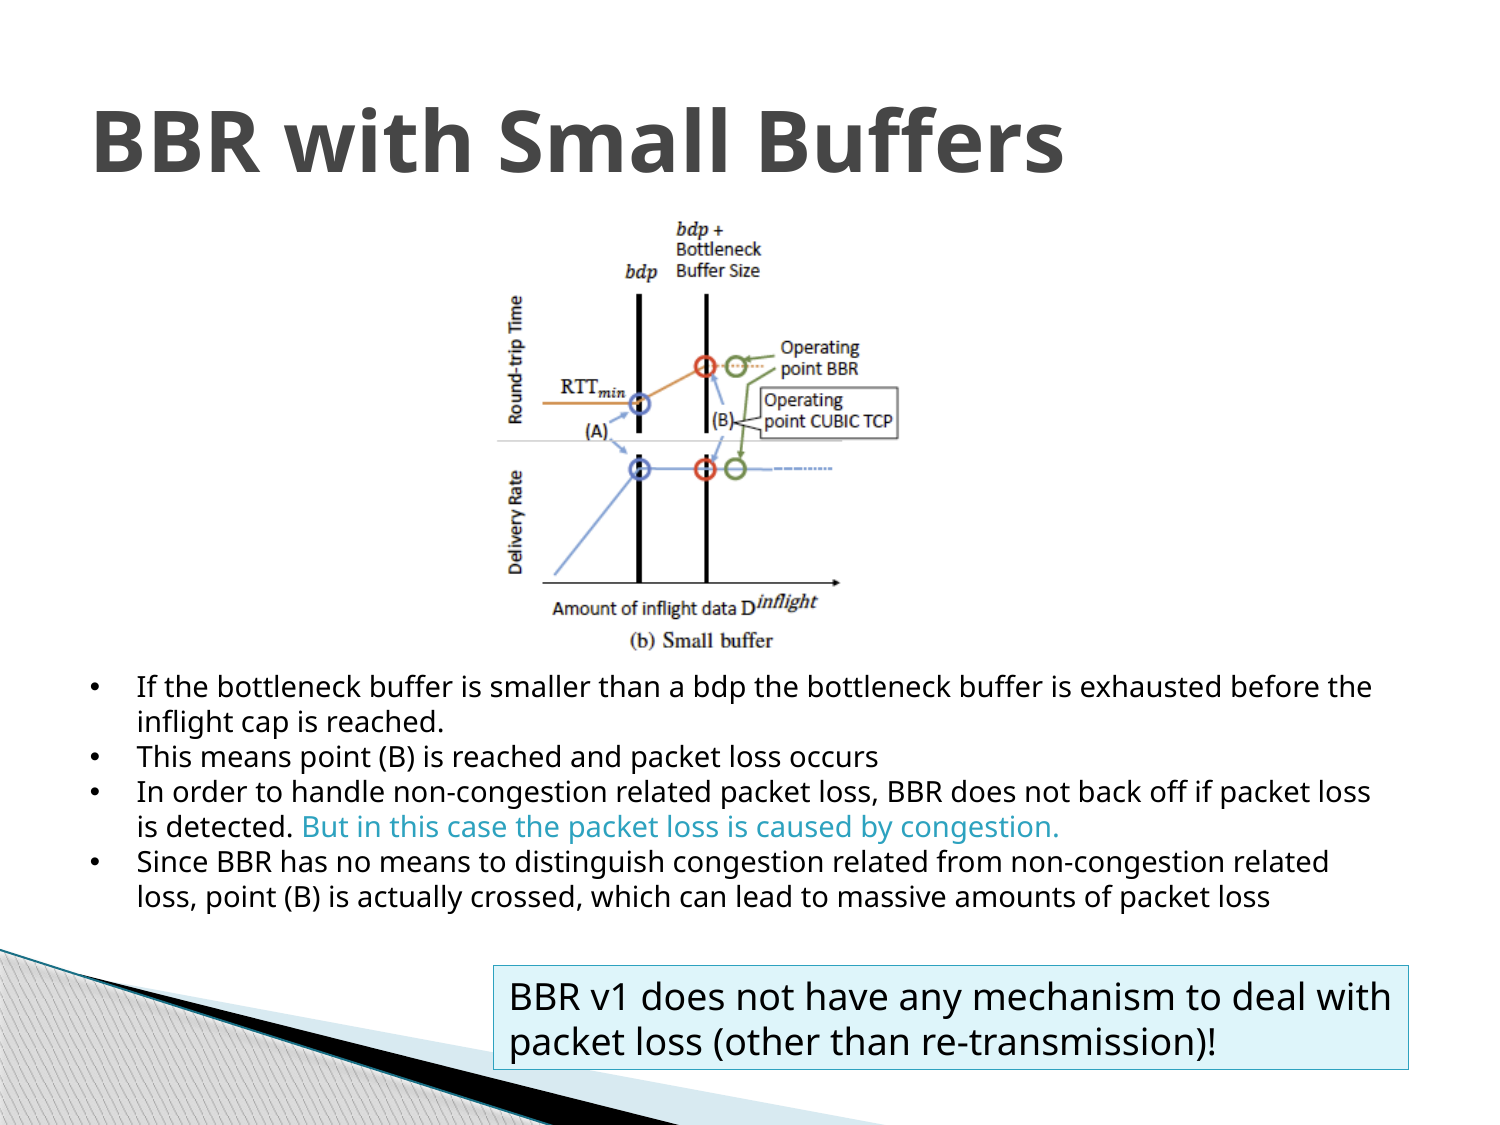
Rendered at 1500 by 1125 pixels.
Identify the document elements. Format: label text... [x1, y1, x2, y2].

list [476, 199, 919, 662]
title BBR with Small Buffers [75, 45, 1425, 233]
text_box If the bottleneck buffer is smaller than a bdp the bottleneck buffer is exhausted before the inflight cap is reached. This means point (B) is reached and packet loss occurs In order to handle non-congestion related packet loss, BBR does not back off if packet loss is detected. But in this case the packet loss is caused by congestion. Since BBR has no means to distinguish congestion related from non-congestion related loss, point (B) is actually crossed, which can lead to massive amounts of packet loss [75, 661, 1391, 921]
text_box BBR v1 does not have any mechanism to deal with packet loss (other than re-transmission)! [493, 965, 1409, 1070]
